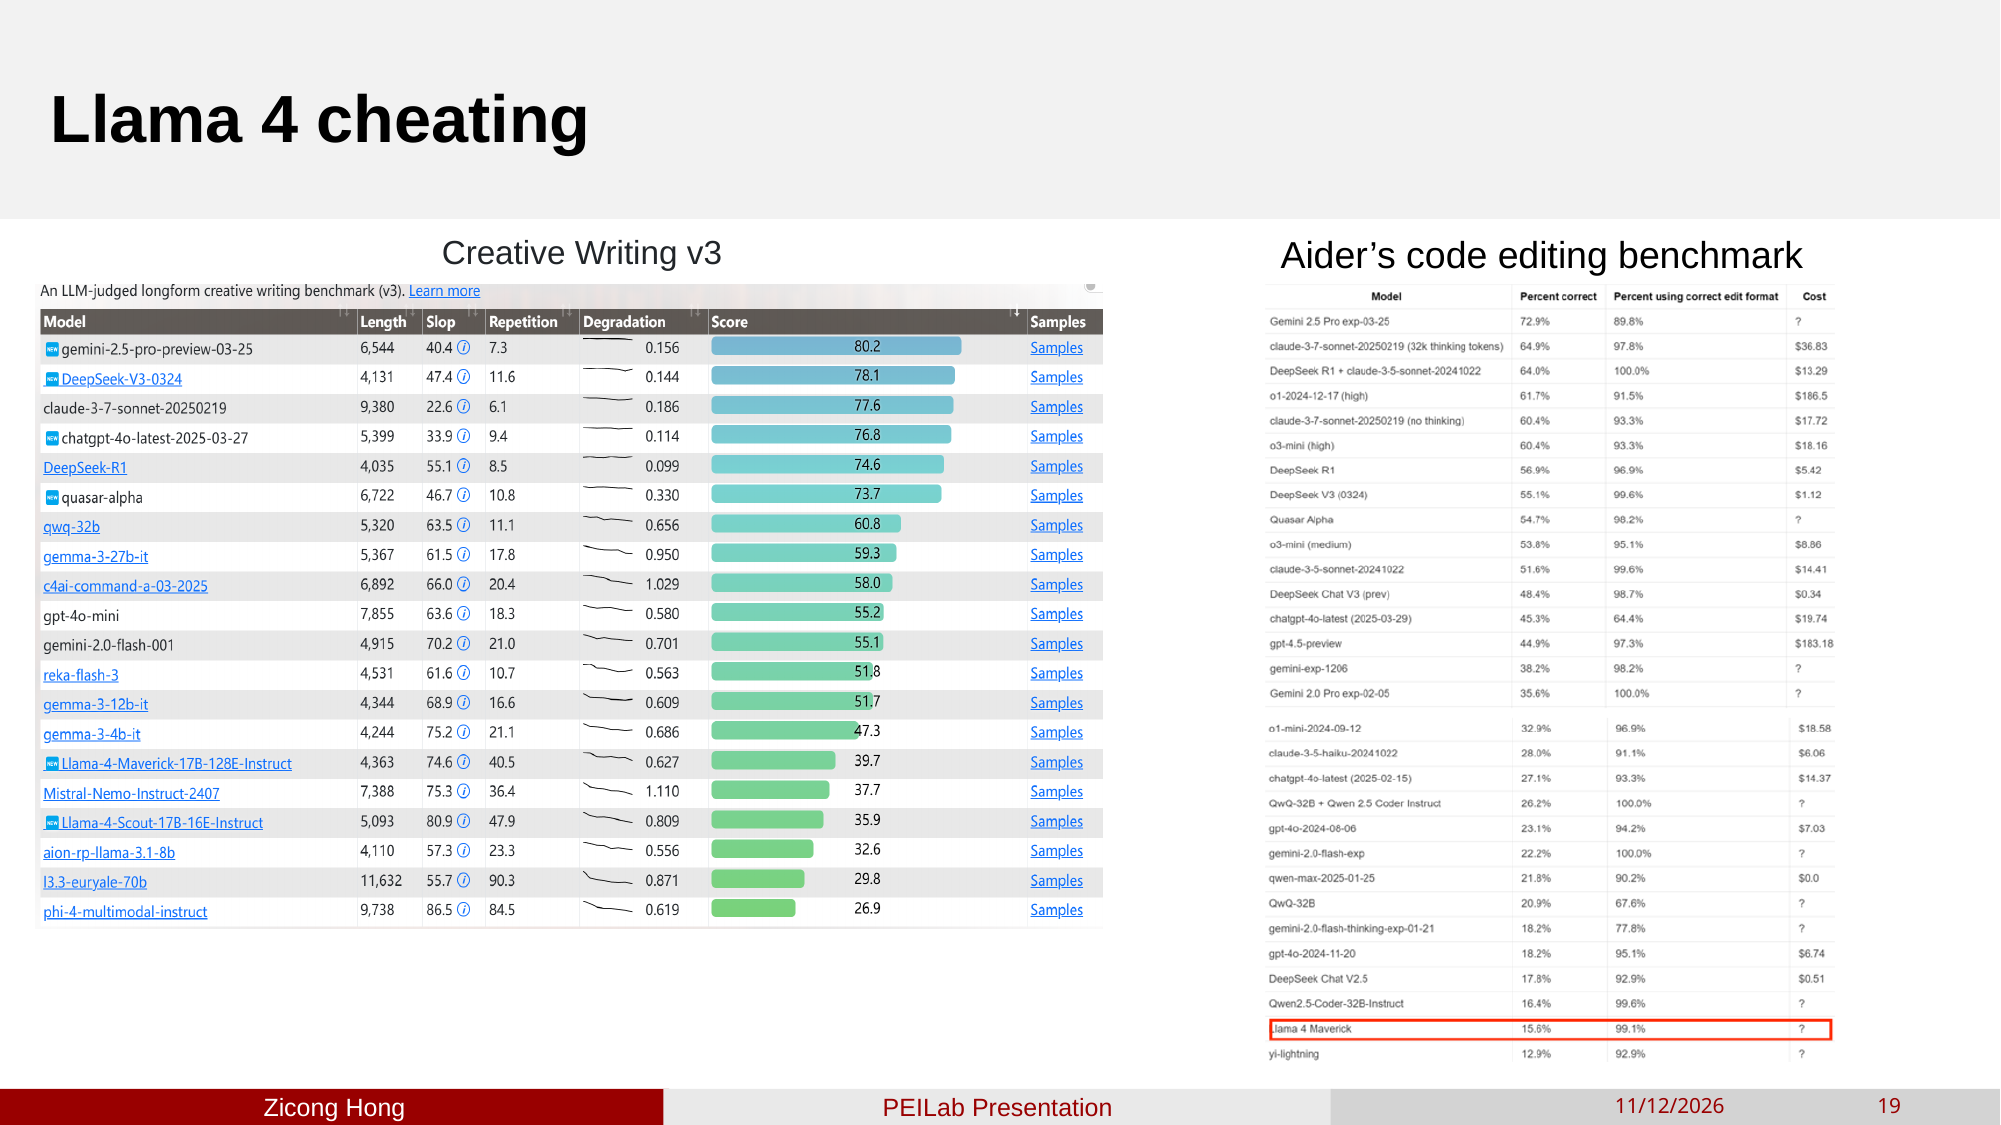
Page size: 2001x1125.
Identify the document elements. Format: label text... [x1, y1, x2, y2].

picture [1265, 284, 1835, 1062]
text_box Aider’s code editing benchmark [1265, 223, 1933, 284]
title Llama 4 cheating [35, 10, 1965, 160]
text_box Creative Writing v3 [165, 223, 999, 279]
picture [35, 284, 1103, 929]
